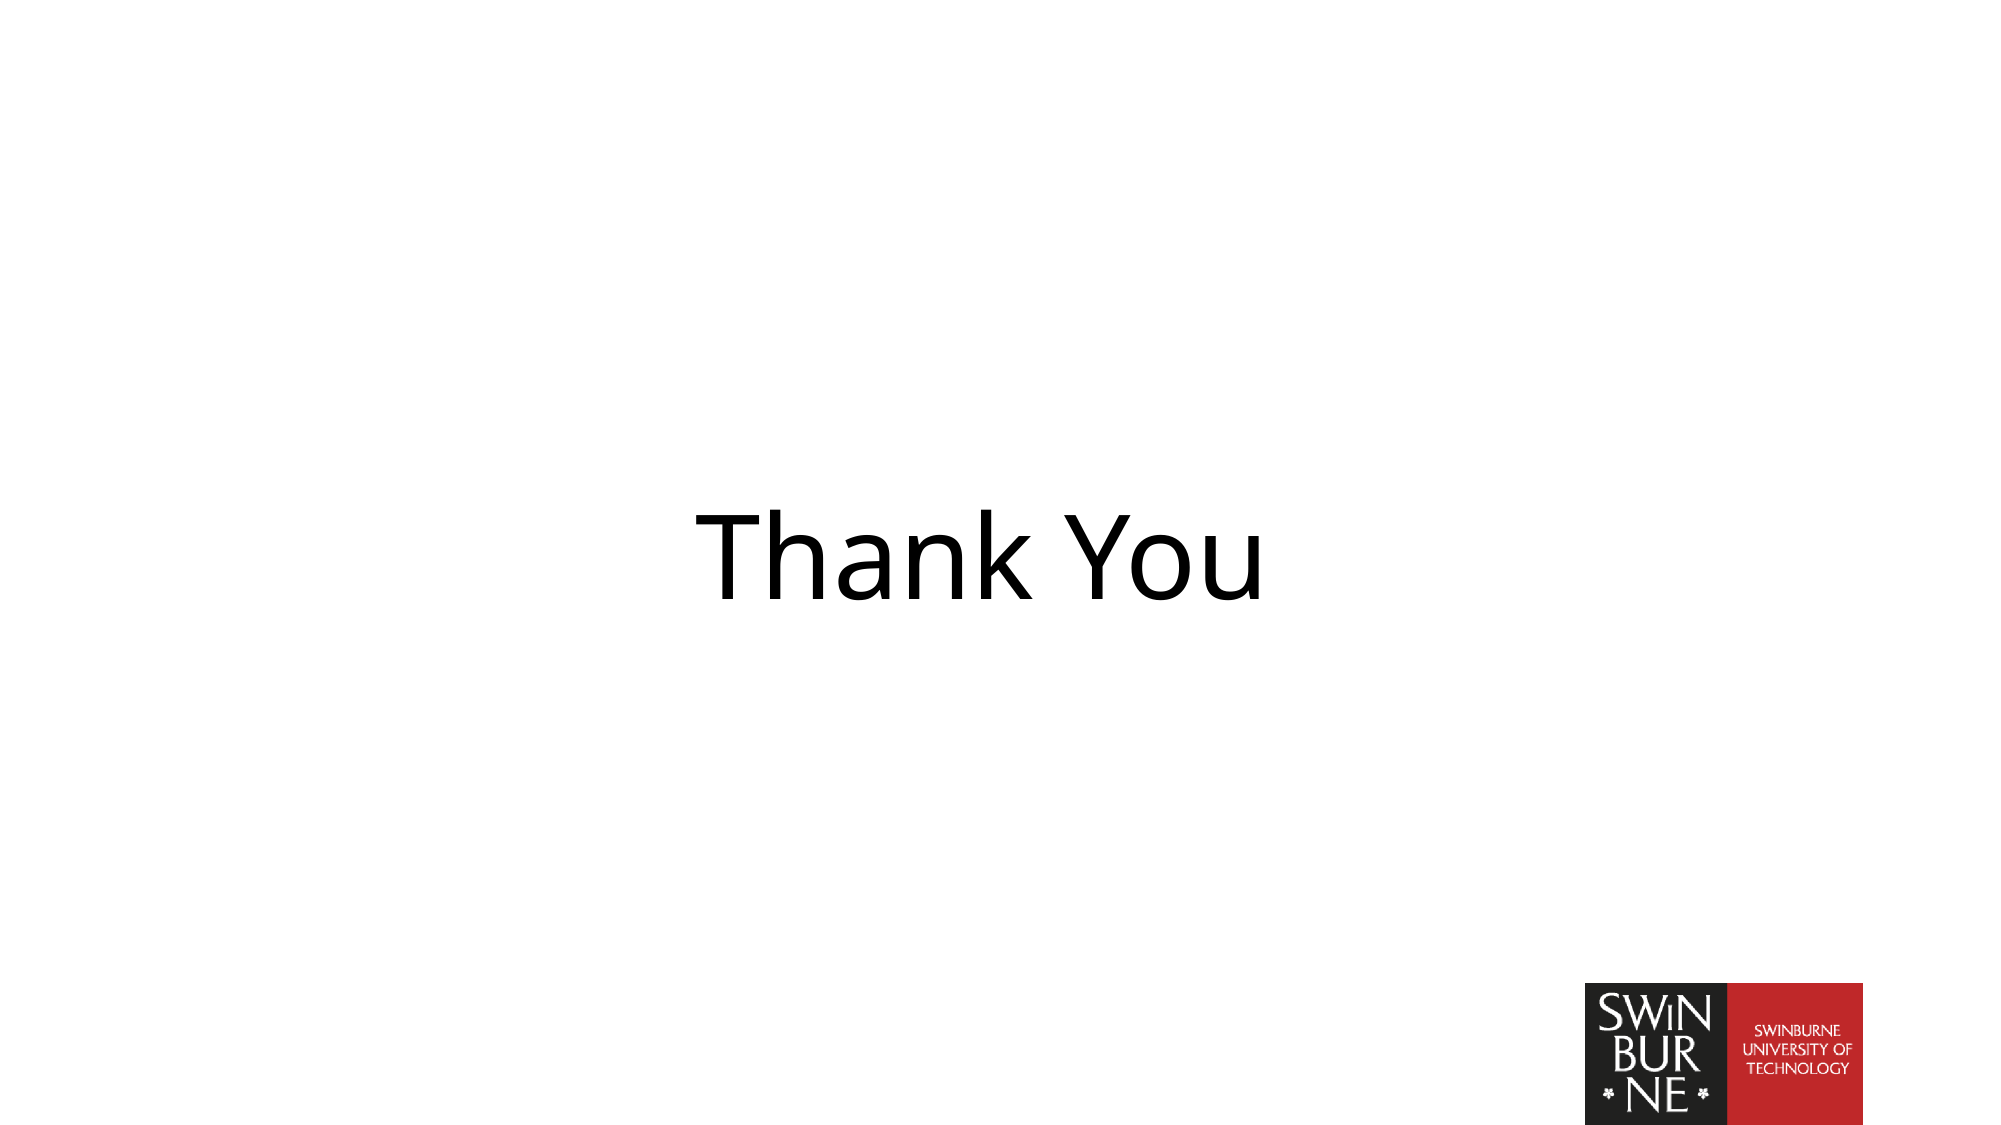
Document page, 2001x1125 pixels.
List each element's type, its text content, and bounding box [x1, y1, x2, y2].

title Thank You [232, 490, 1733, 633]
picture [1584, 982, 1863, 1125]
